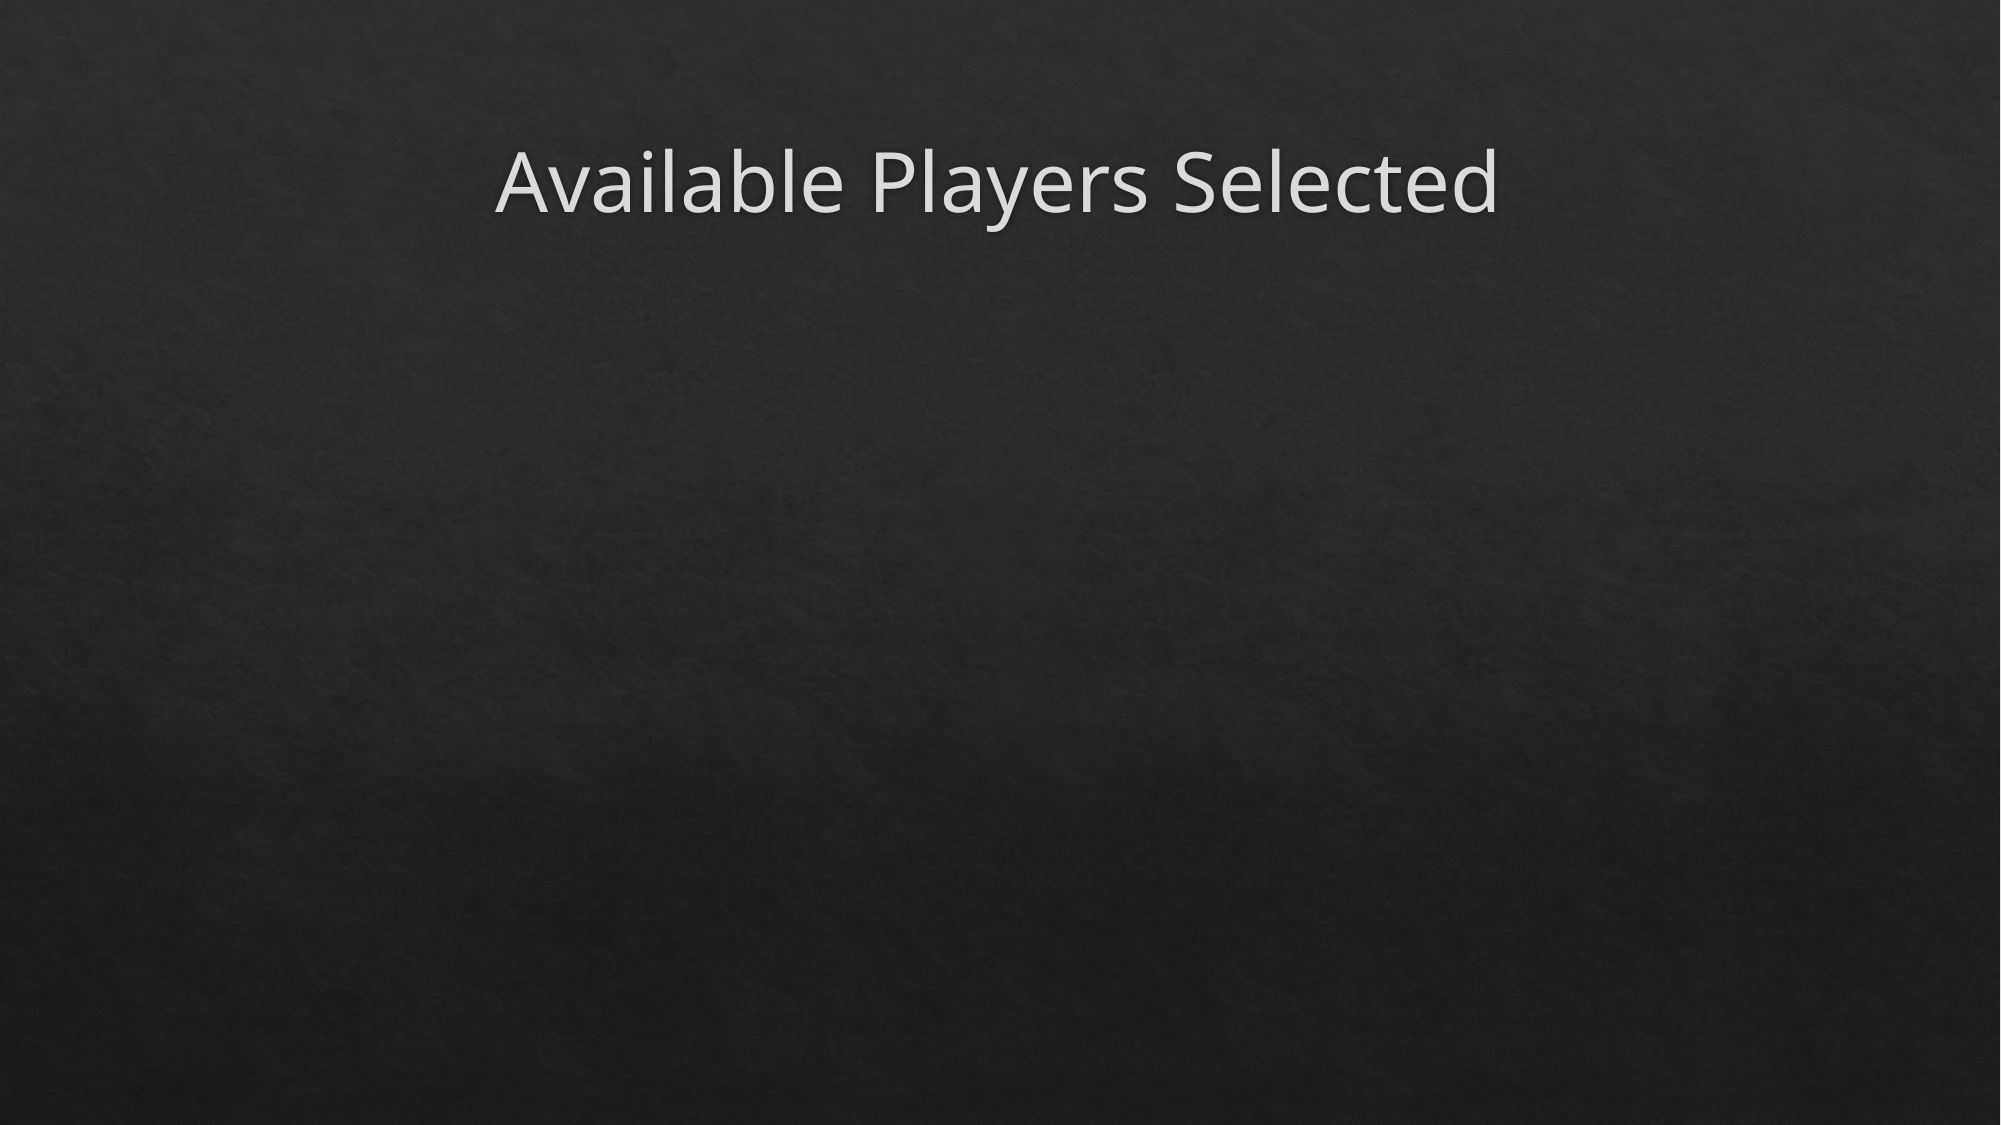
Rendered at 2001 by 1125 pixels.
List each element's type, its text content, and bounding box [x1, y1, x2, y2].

title Available Players Selected [149, 99, 1849, 260]
